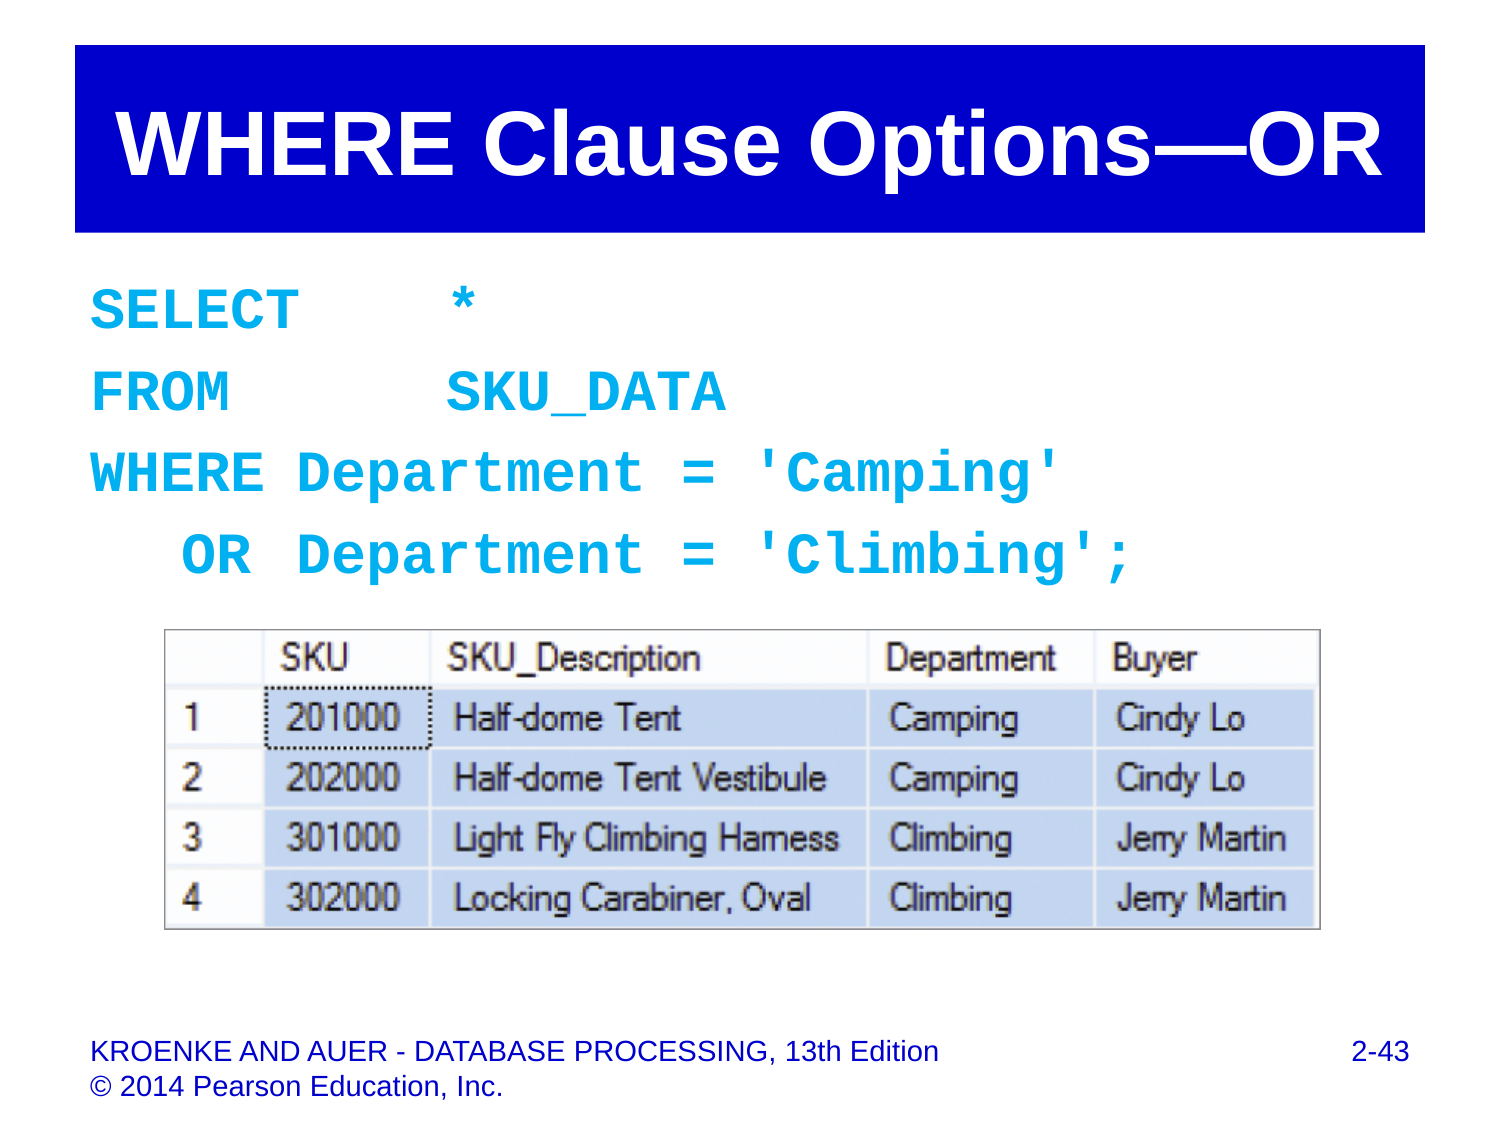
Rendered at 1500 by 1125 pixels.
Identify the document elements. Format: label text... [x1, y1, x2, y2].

slide_number 2-43 [1249, 1024, 1426, 1103]
picture [164, 629, 1321, 931]
footer KROENKE AND AUER - DATABASE PROCESSING, 13th Edition © 2014 Pearson Education, Inc. [74, 1024, 976, 1104]
title WHERE Clause Options—OR [74, 44, 1426, 233]
list SELECT * FROM SKU_DATA WHERE Department = 'Camping' OR Department = 'Climbing'; [74, 262, 1426, 601]
